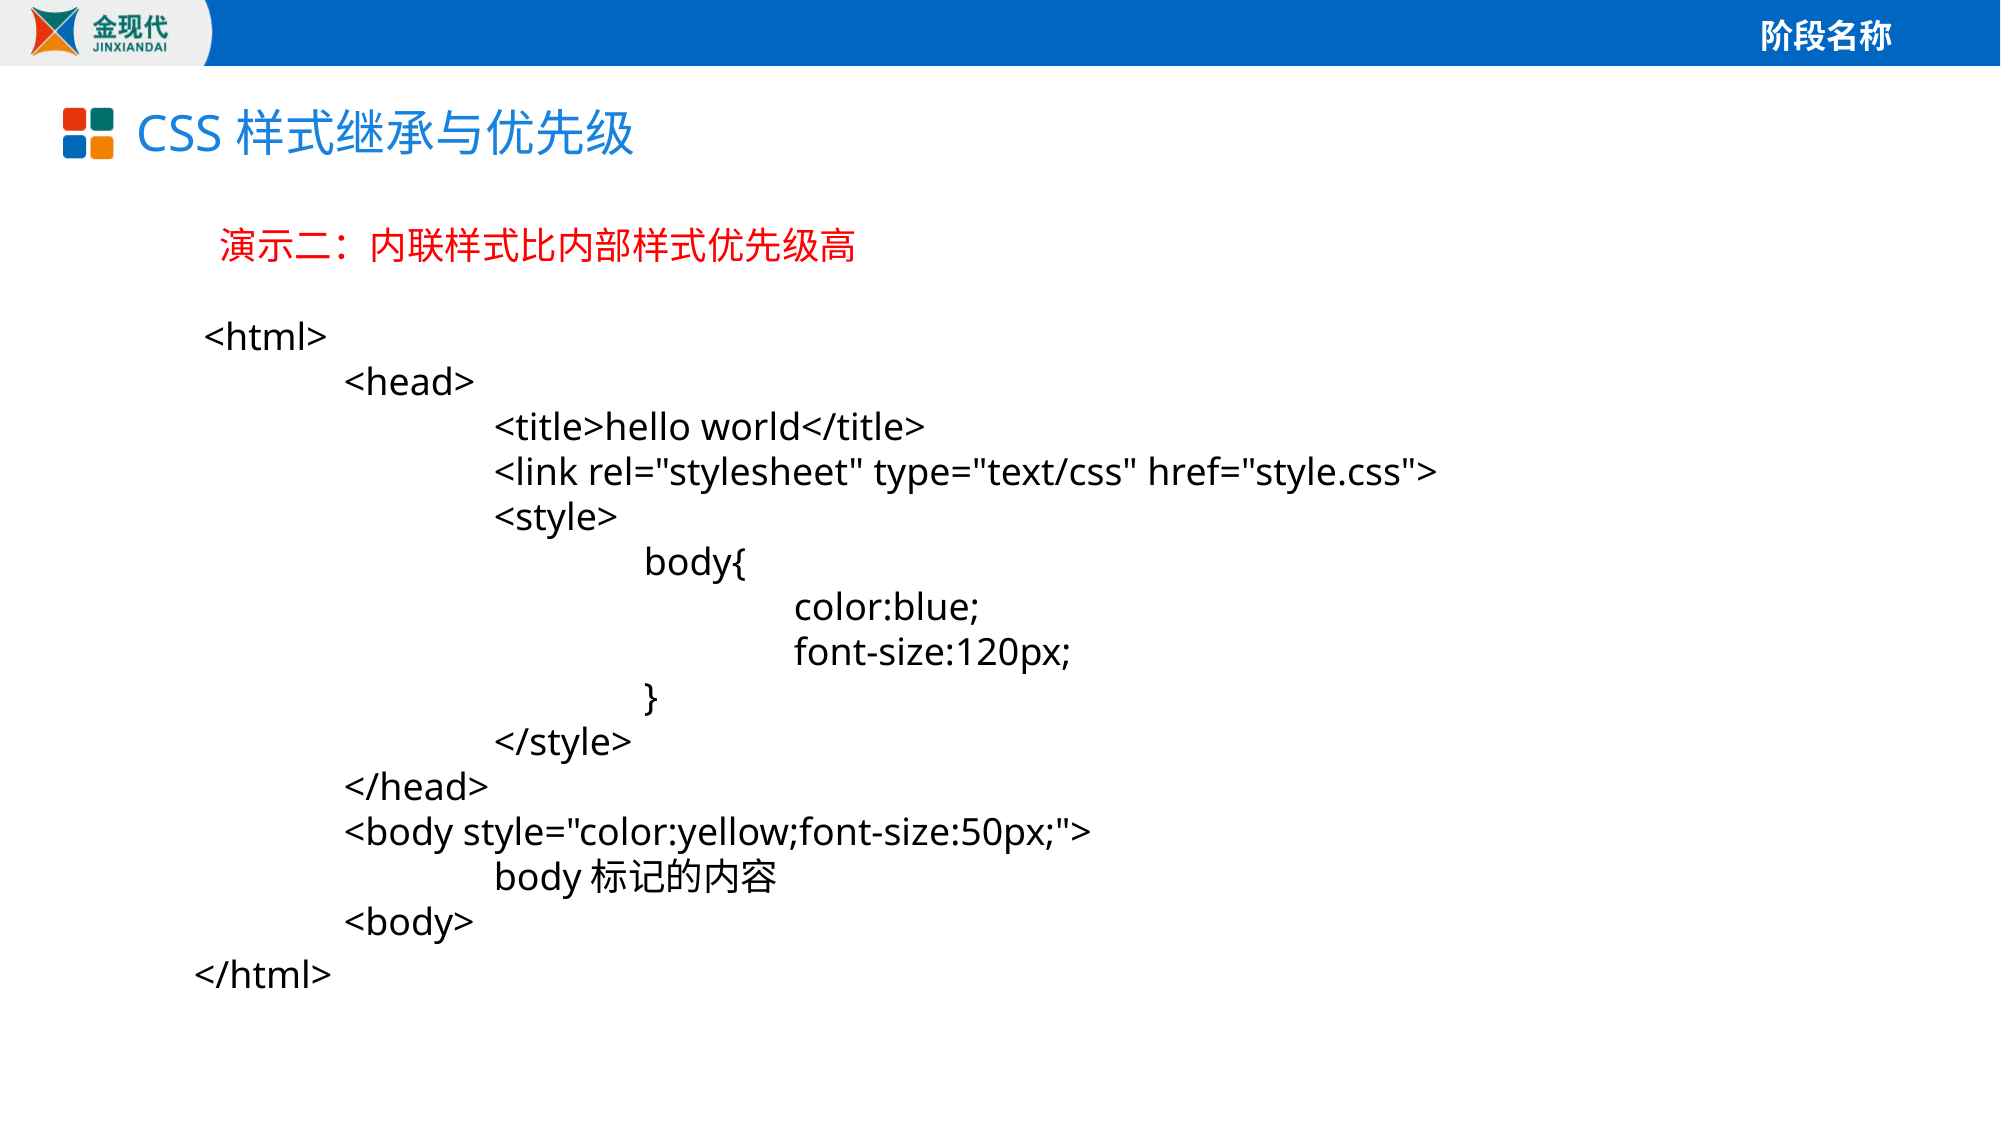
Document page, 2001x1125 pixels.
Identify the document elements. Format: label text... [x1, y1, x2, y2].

text_box 演示二：内联样式比内部样式优先级高 <html> <head> <title>hello world</title> <link rel="stylesheet" type="text/css" href="style.css"> <style> body{ color:blue; font-size:120px; } </style> </head> <body style="color:yellow;font-size:50px;"> body标记的内容 <body> </html> [179, 223, 1727, 1006]
picture [63, 101, 117, 165]
title CSS样式继承与优先级 [121, 97, 842, 173]
picture [0, 0, 2001, 66]
